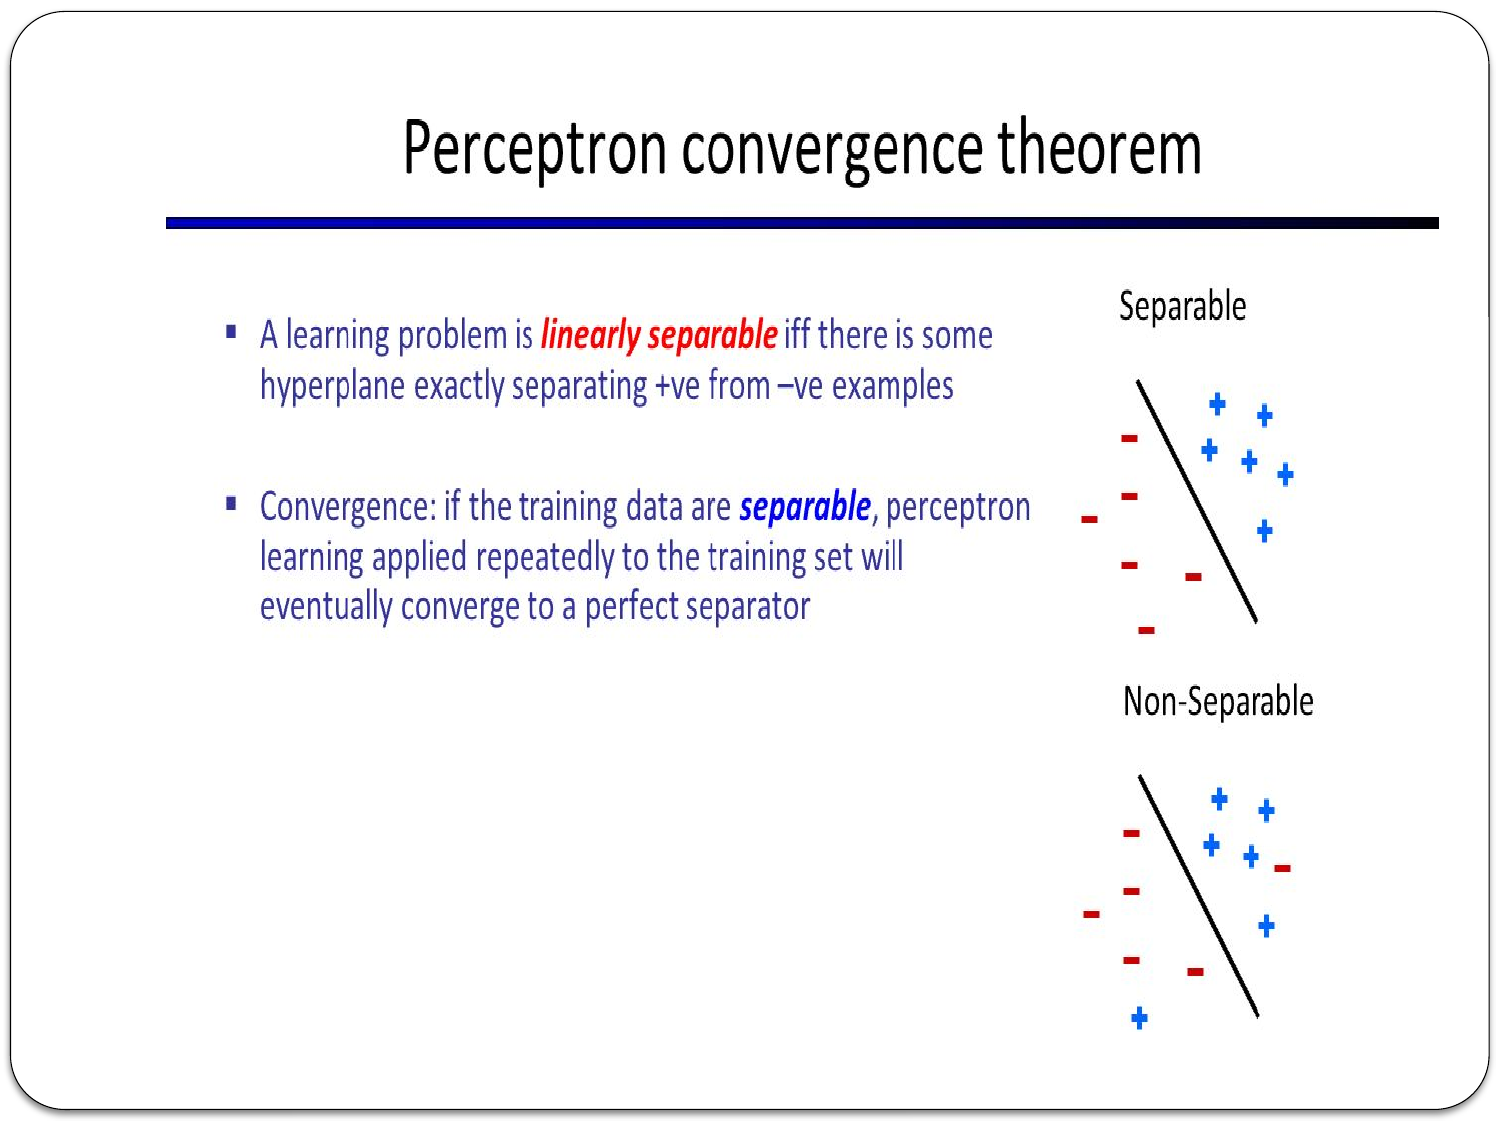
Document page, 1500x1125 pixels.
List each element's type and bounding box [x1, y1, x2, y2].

picture [166, 62, 1440, 1101]
